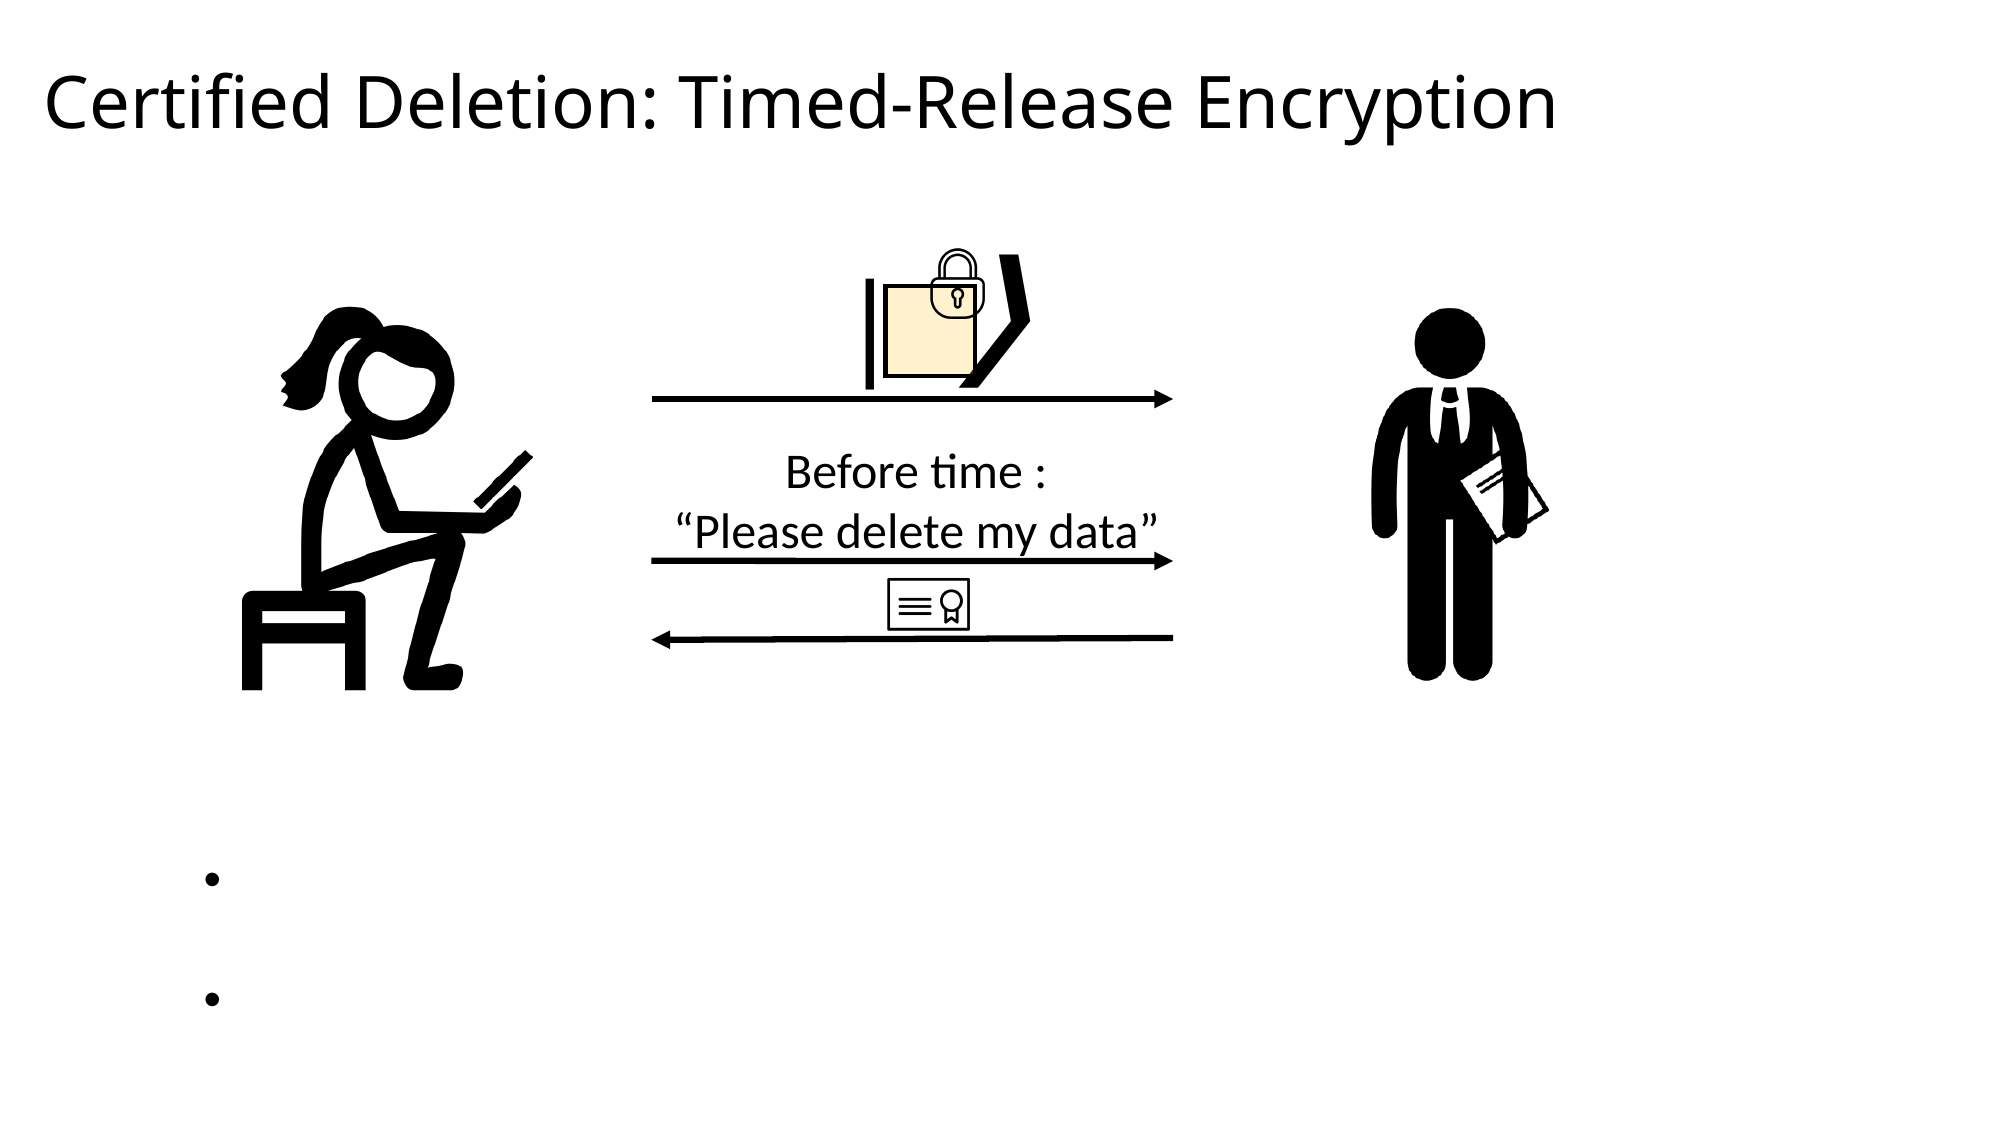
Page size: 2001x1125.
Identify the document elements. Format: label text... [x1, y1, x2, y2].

picture [28, 139, 746, 857]
picture [1164, 198, 1756, 790]
picture [930, 248, 985, 319]
text_box [884, 285, 976, 377]
picture [856, 531, 1001, 676]
text_box | [826, 236, 915, 396]
title Certified Deletion: Timed-Release Encryption [28, 20, 1584, 191]
text_box Wills Deposits [188, 841, 841, 1037]
